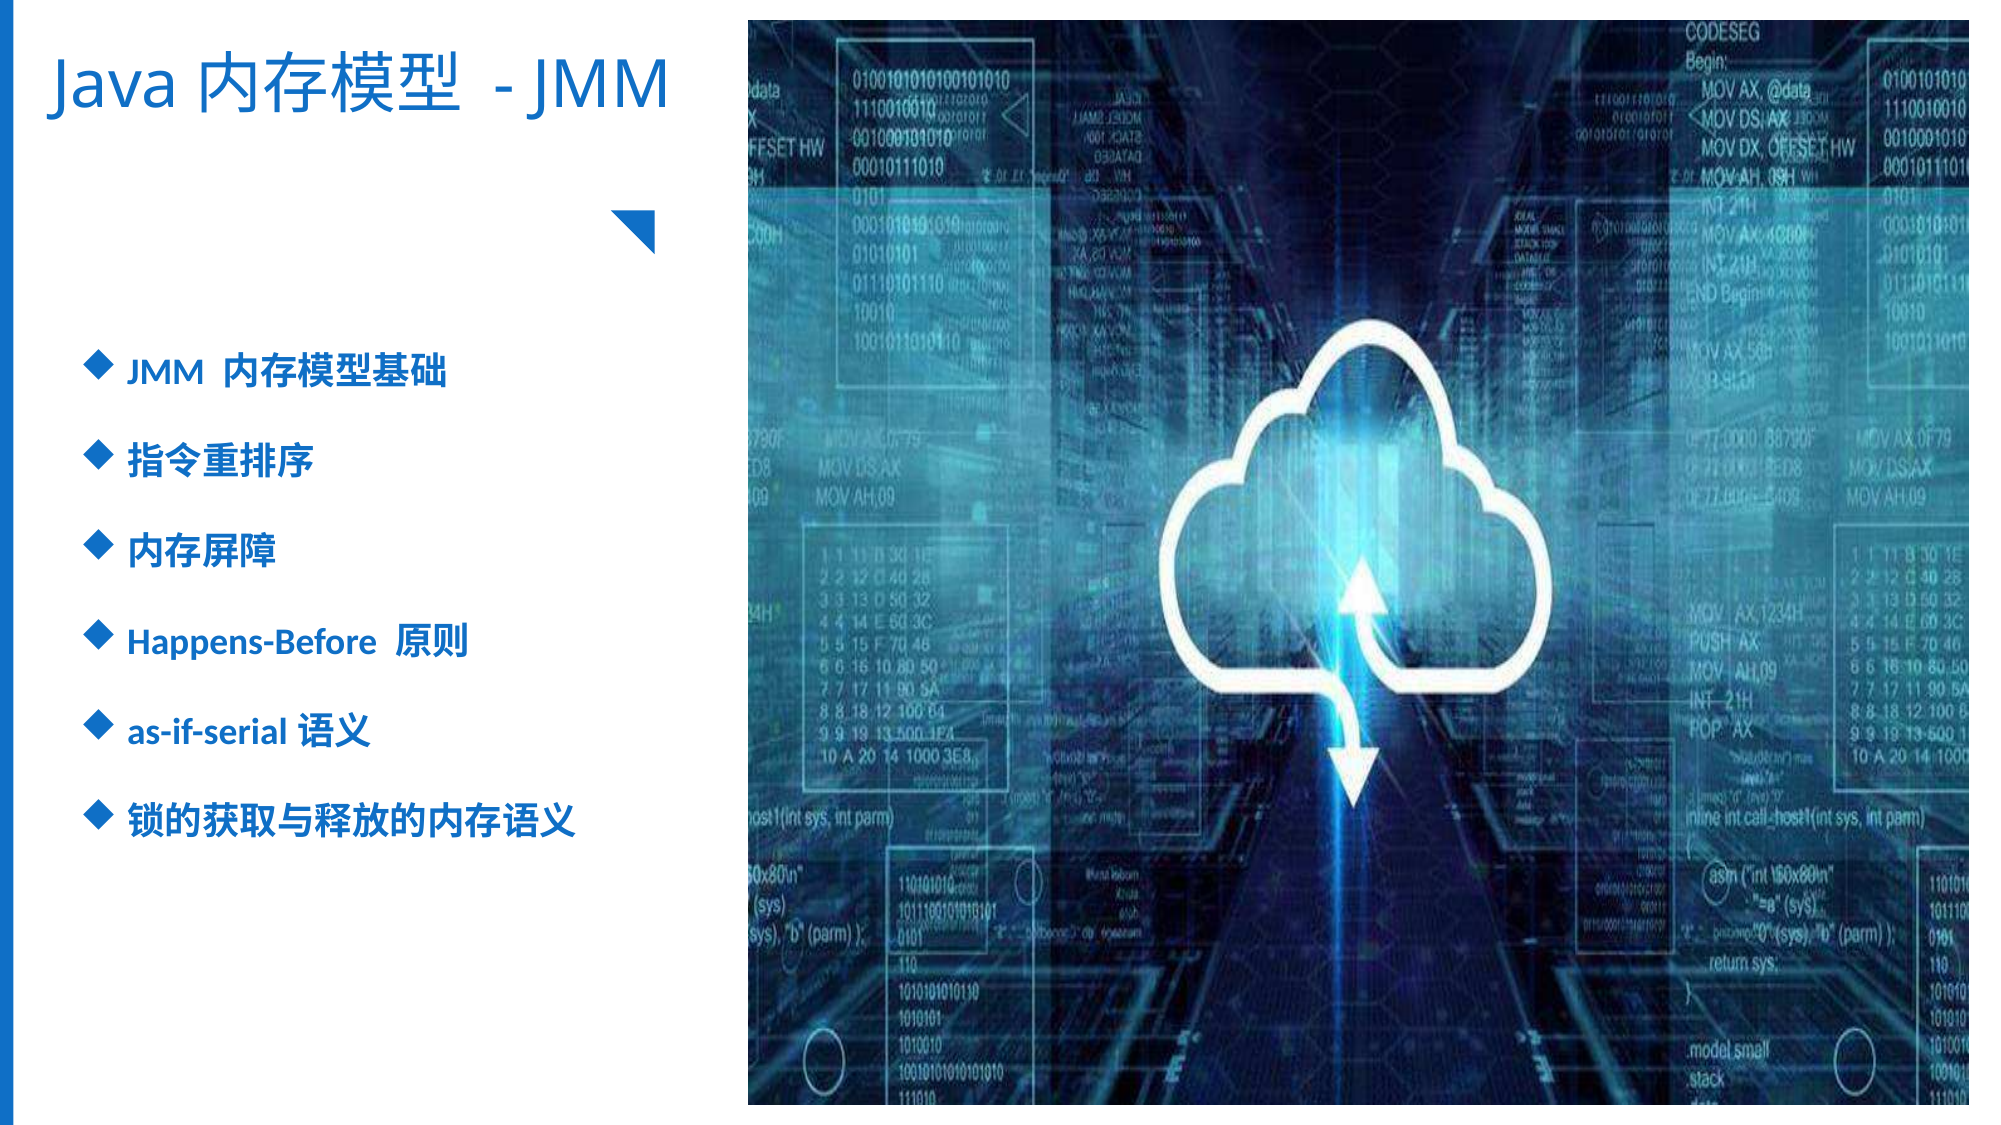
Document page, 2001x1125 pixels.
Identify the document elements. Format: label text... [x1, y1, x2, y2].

picture [748, 20, 1969, 1105]
text_box Java内存模型 - JMM [37, 33, 748, 208]
text_box JMM 内存模型基础 指令重排序 内存屏障 Happens-Before 原则 as-if-serial语义 锁的获取与释放的内存语义 [65, 294, 683, 850]
text_box [0, 0, 14, 1125]
text_box [608, 209, 656, 257]
